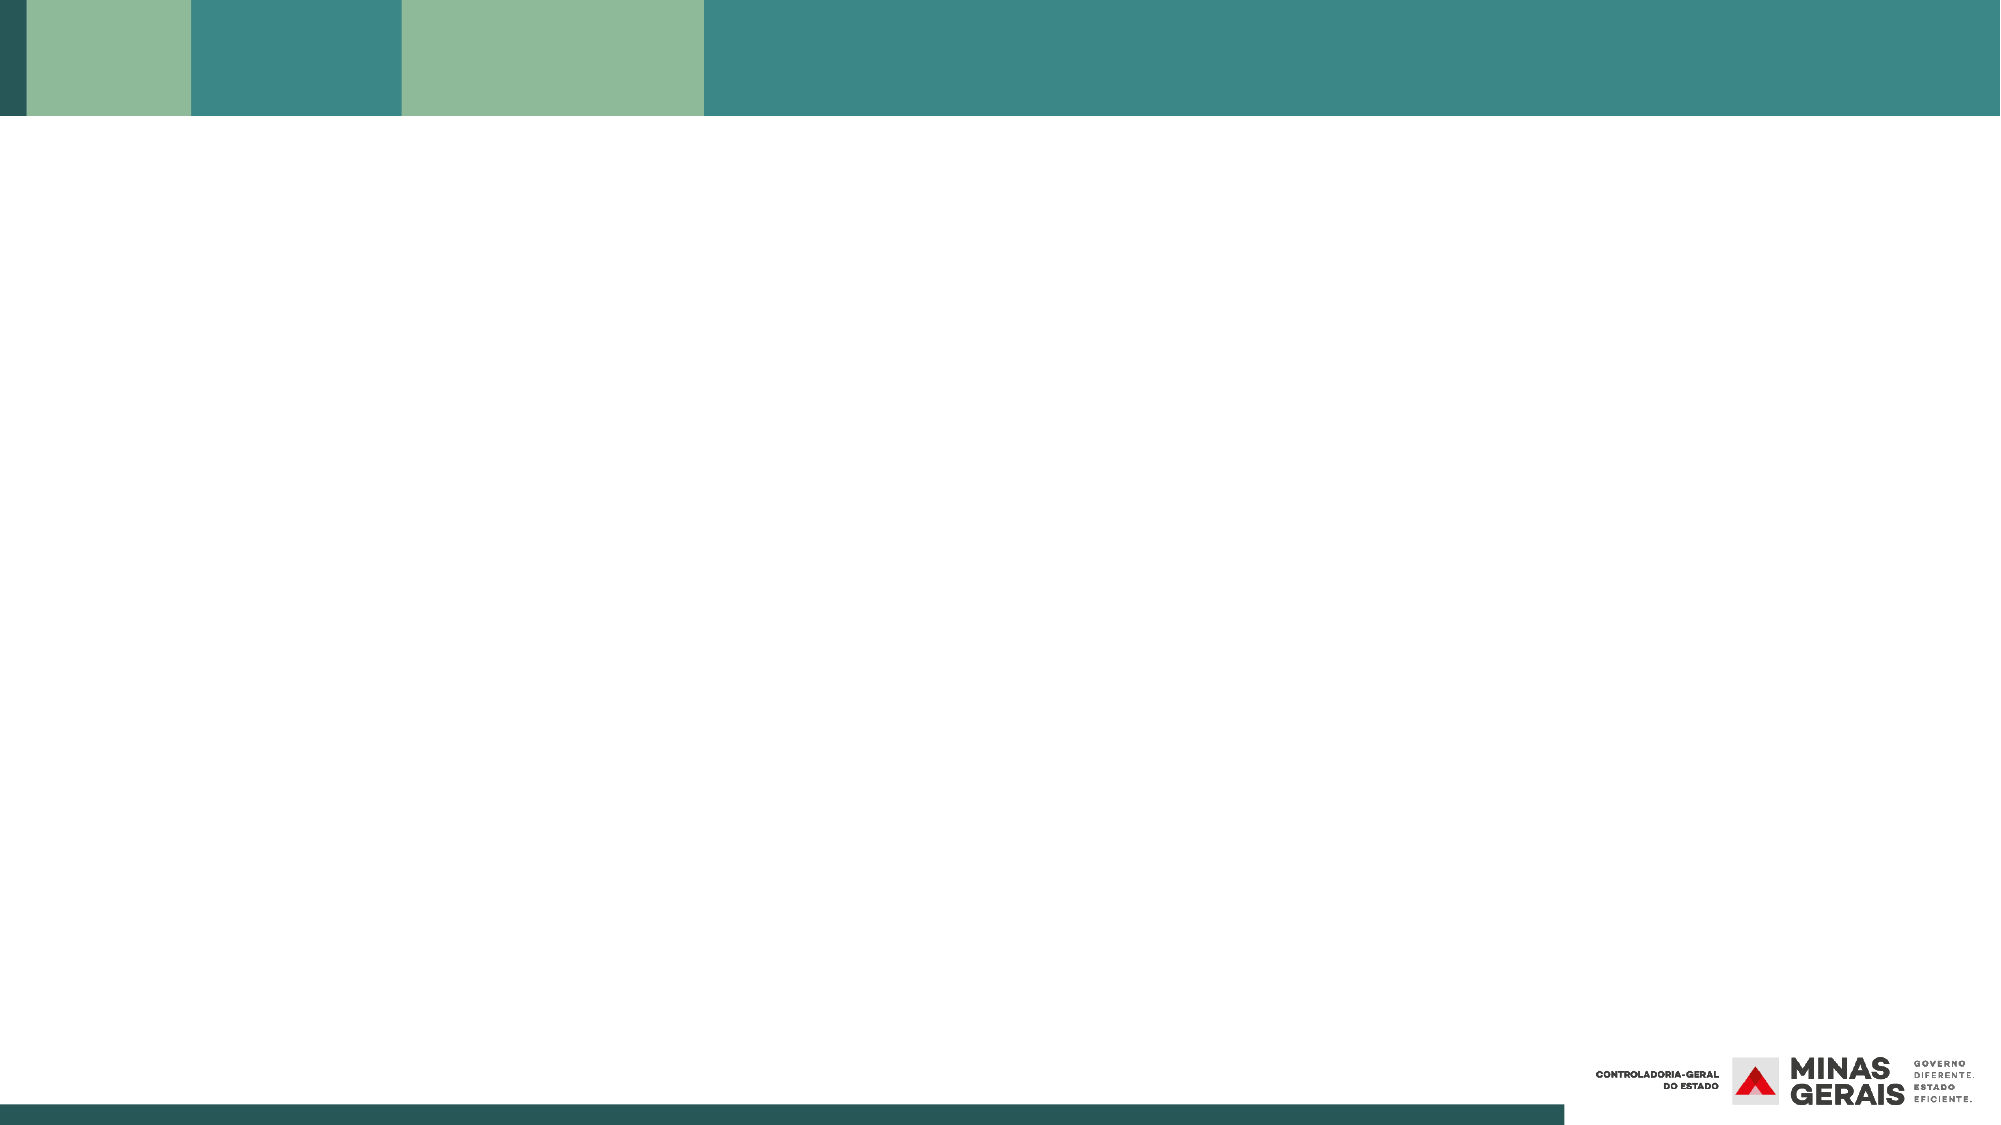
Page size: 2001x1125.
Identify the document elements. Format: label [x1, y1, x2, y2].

picture [1596, 1057, 1974, 1105]
